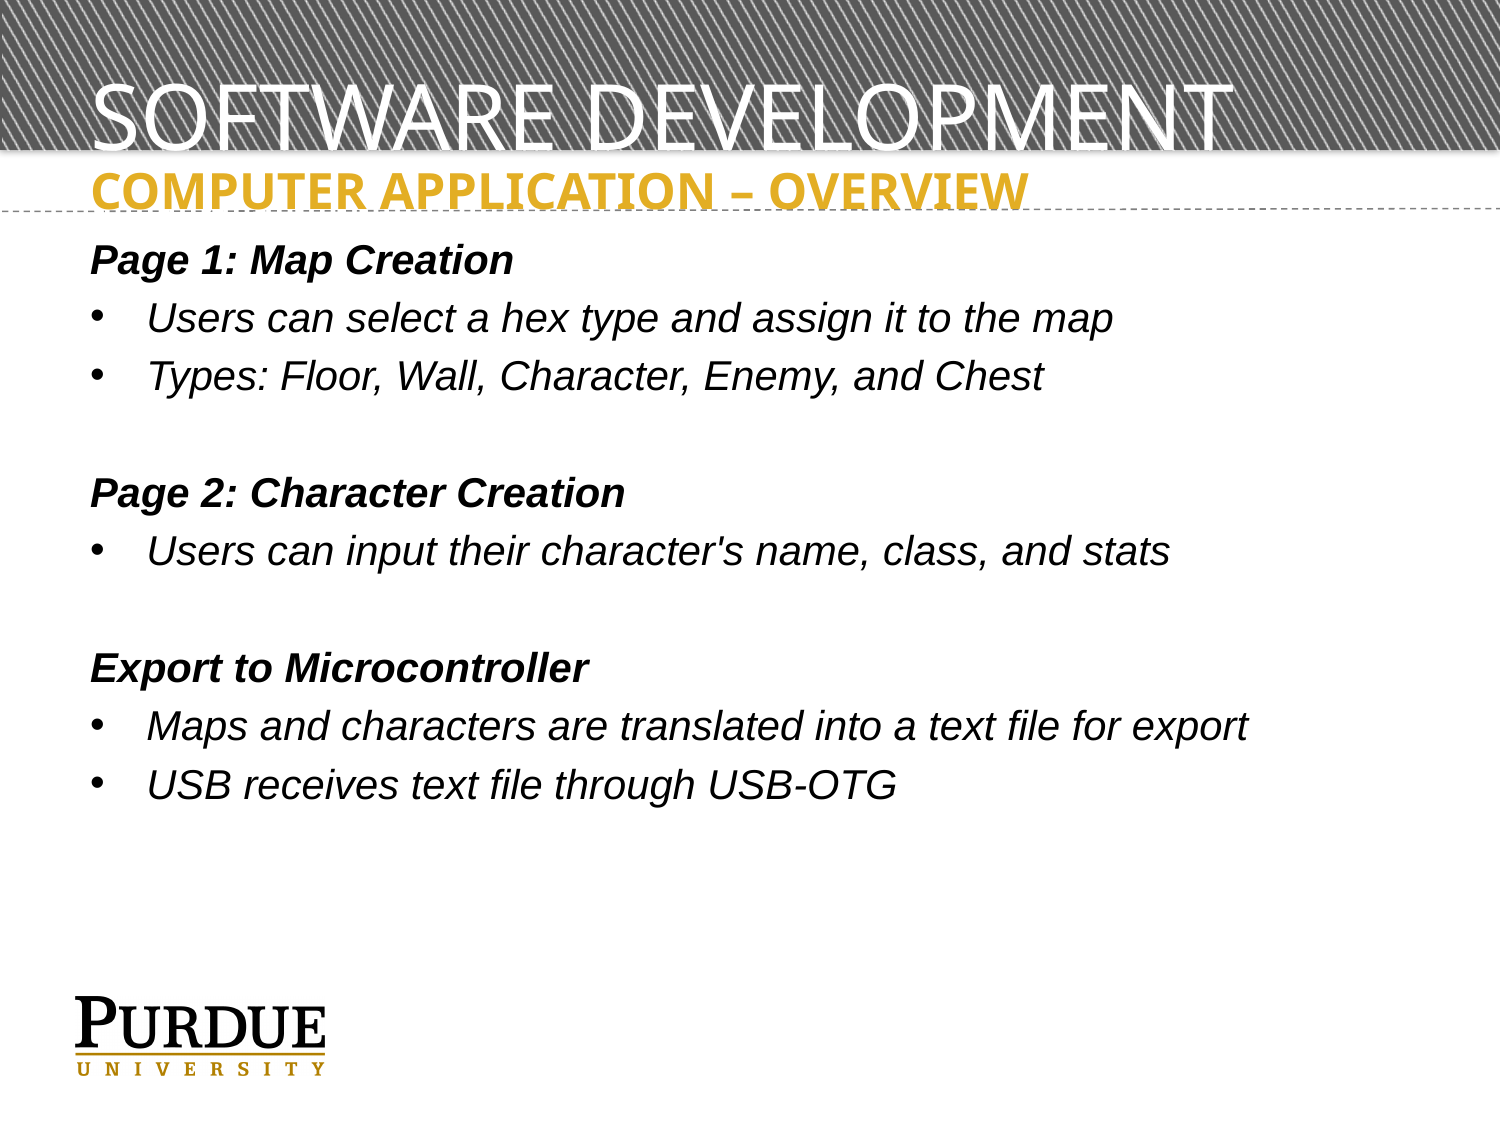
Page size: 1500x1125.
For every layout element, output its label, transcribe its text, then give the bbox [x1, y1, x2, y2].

list Computer Application – Overview [75, 151, 1425, 225]
list Page 1: Map Creation Users can select a hex type and assign it to the map Types: Floor, Wall, Character, Enemy, and Chest Page 2: Character Creation Users can input their character's name, class, and stats Export to Microcontroller Maps and characters are translated into a text file for export USB receives text file through USB-OTG [75, 224, 1354, 864]
title Software Development Status [75, 51, 1427, 175]
picture [75, 996, 325, 1076]
